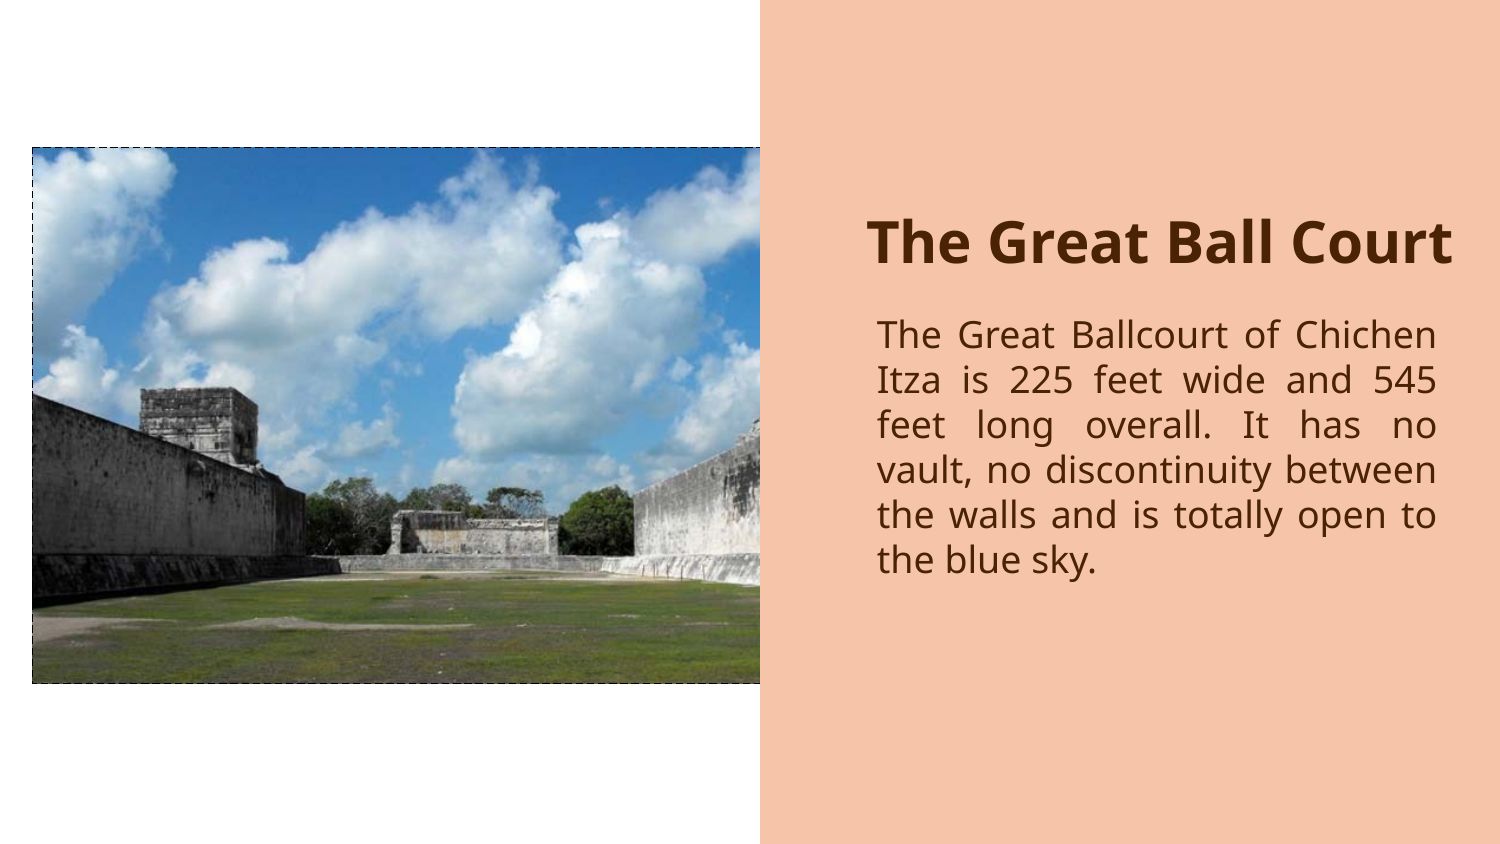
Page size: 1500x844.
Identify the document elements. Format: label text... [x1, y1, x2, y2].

text_box The Great Ballcourt of Chichen Itza is 225 feet wide and 545 feet long overall. It has no vault, no discontinuity between the walls and is totally open to the blue sky. [980, 303, 1453, 589]
text_box [760, 0, 1500, 844]
picture [32, 147, 976, 685]
text_box The Great Ball Court [980, 197, 1469, 283]
